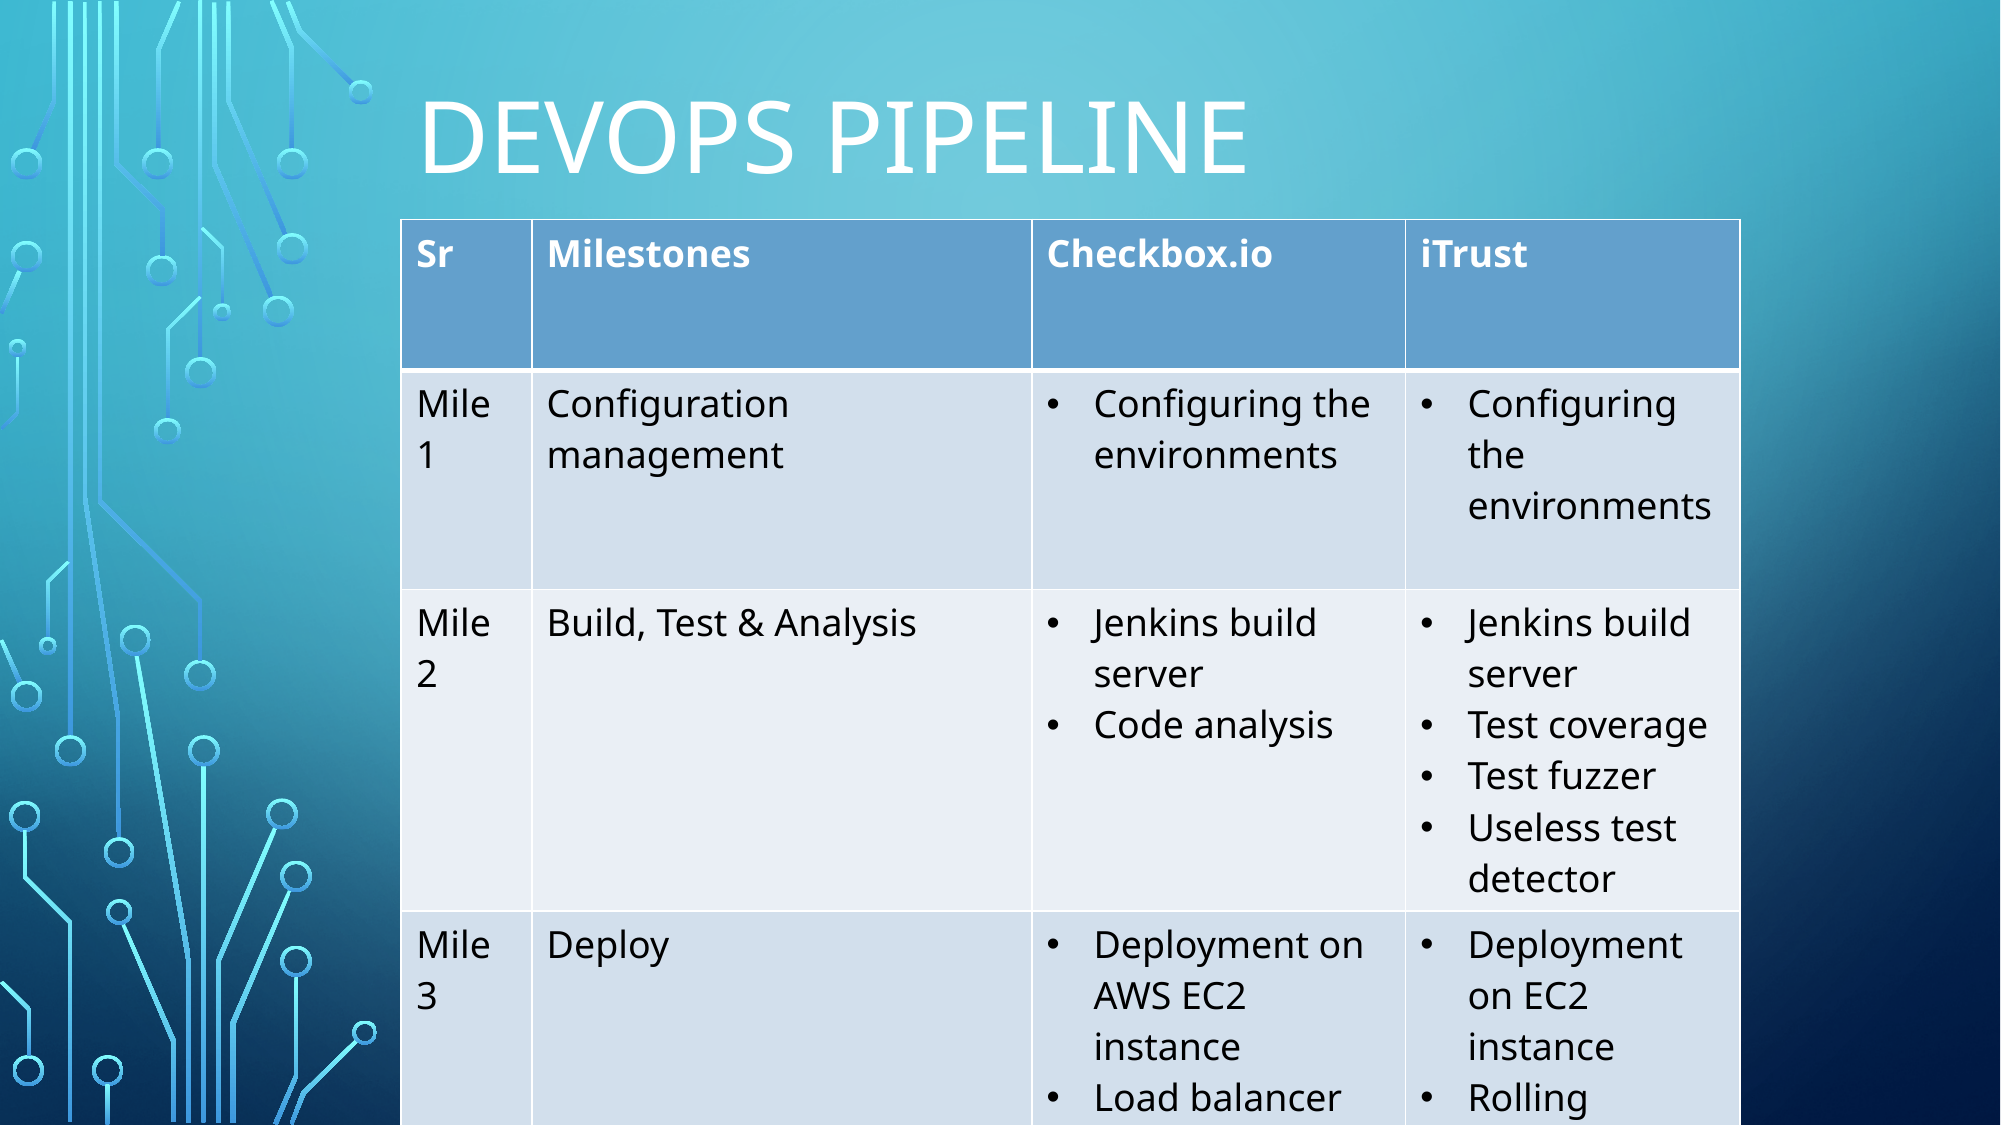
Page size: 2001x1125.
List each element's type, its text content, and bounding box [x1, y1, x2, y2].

table_cell Configuring the environments [1033, 373, 1405, 589]
table_cell Configuring the environments [1406, 373, 1739, 589]
table_cell Configuration management [533, 373, 1031, 589]
table_cell Jenkins build server Code analysis [1033, 590, 1405, 910]
table_header Checkbox.io [1033, 220, 1405, 368]
table_cell Deployment on EC2 instance Rolling updates [1406, 912, 1739, 1125]
table_header iTrust [1406, 220, 1739, 368]
table_header Sr [402, 220, 531, 368]
table_cell Mile 3 [402, 912, 531, 1125]
table_cell Mile 1 [402, 373, 531, 589]
title Devops Pipeline [401, 0, 1844, 203]
table_cell Jenkins build server Test coverage Test fuzzer Useless test detector [1406, 590, 1739, 910]
table_cell Deployment on AWS EC2 instance Load balancer Canary Release Feature Flag [1033, 912, 1405, 1125]
table_cell Deploy [533, 912, 1031, 1125]
table_cell Build, Test & Analysis [533, 590, 1031, 910]
table_cell Mile 2 [402, 590, 531, 910]
table_header Milestones [533, 220, 1031, 368]
